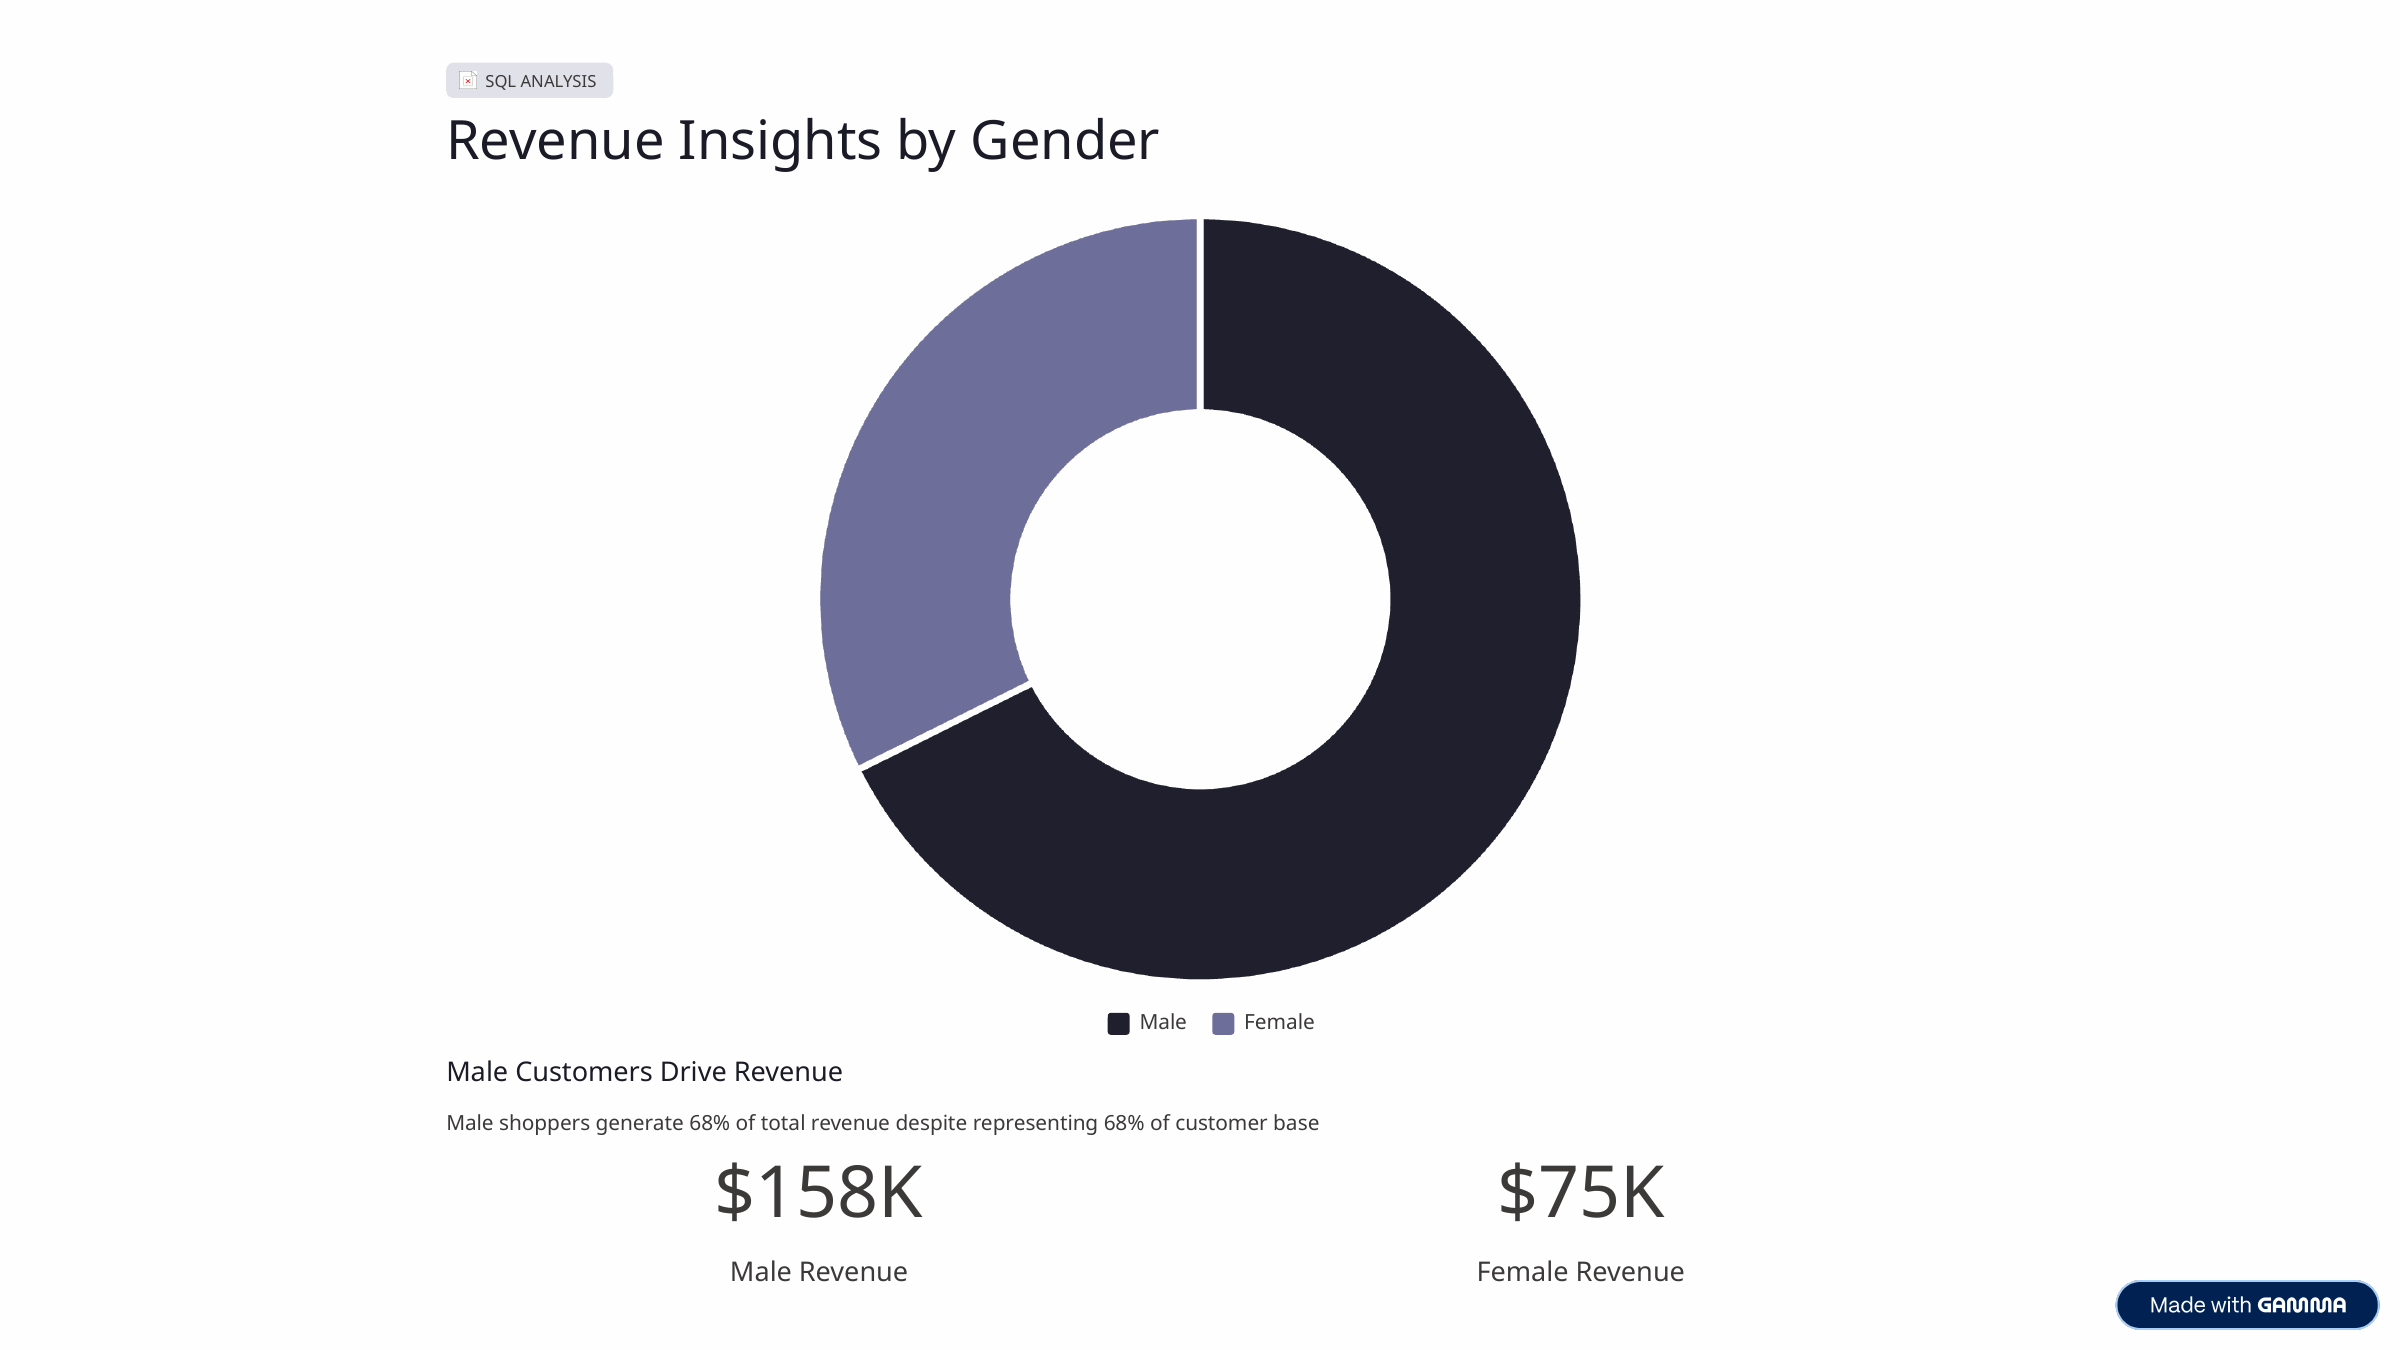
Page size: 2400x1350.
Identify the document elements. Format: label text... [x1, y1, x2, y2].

text_box Female Revenue [1444, 1253, 1718, 1288]
text_box Male Revenue [682, 1253, 956, 1288]
picture [446, 190, 1954, 1008]
text_box $158K [446, 1160, 1192, 1233]
text_box Male Customers Drive Revenue [446, 1054, 843, 1089]
text_box [1107, 1012, 1130, 1035]
text_box Female [1244, 1012, 1316, 1035]
text_box $75K [1207, 1160, 1954, 1233]
text_box [446, 62, 614, 98]
text_box [1212, 1012, 1235, 1035]
text_box SQL ANALYSIS [485, 69, 601, 92]
picture [459, 71, 477, 90]
text_box Revenue Insights by Gender [446, 103, 1154, 172]
text_box Male shoppers generate 68% of total revenue despite representing 68% of customer base [446, 1107, 1954, 1136]
text_box Male [1139, 1012, 1188, 1035]
picture [2106, 1271, 2389, 1339]
